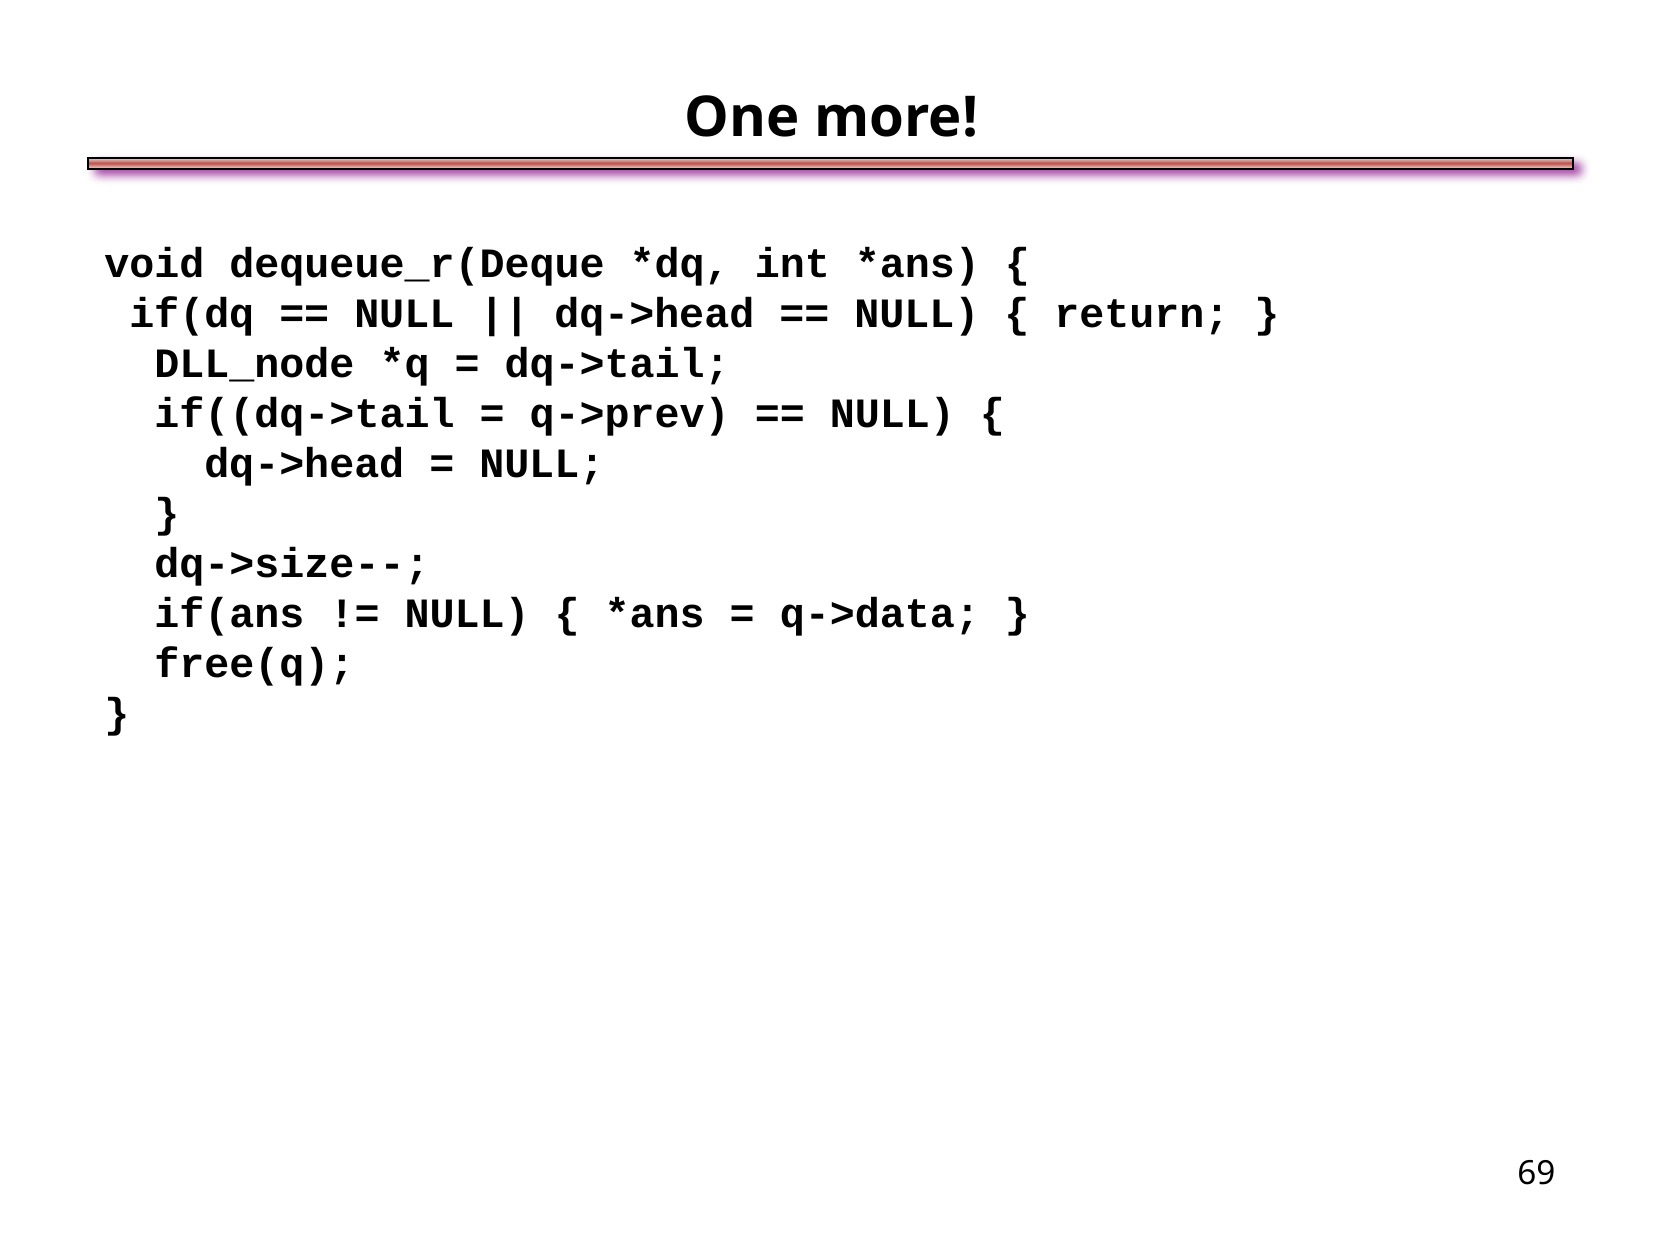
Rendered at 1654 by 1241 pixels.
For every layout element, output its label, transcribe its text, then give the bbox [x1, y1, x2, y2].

text_box <number> [1227, 1142, 1572, 1226]
text_box void dequeue_r(Deque *dq, int *ans) { if(dq == NULL || dq->head == NULL) { return; } DLL_node *q = dq->tail; if((dq->tail = q->prev) == NULL) { dq->head = NULL; } dq->size--; if(ans != NULL) { *ans = q->data; } free(q); } [87, 182, 1571, 1131]
text_box One more! [87, 72, 1576, 156]
